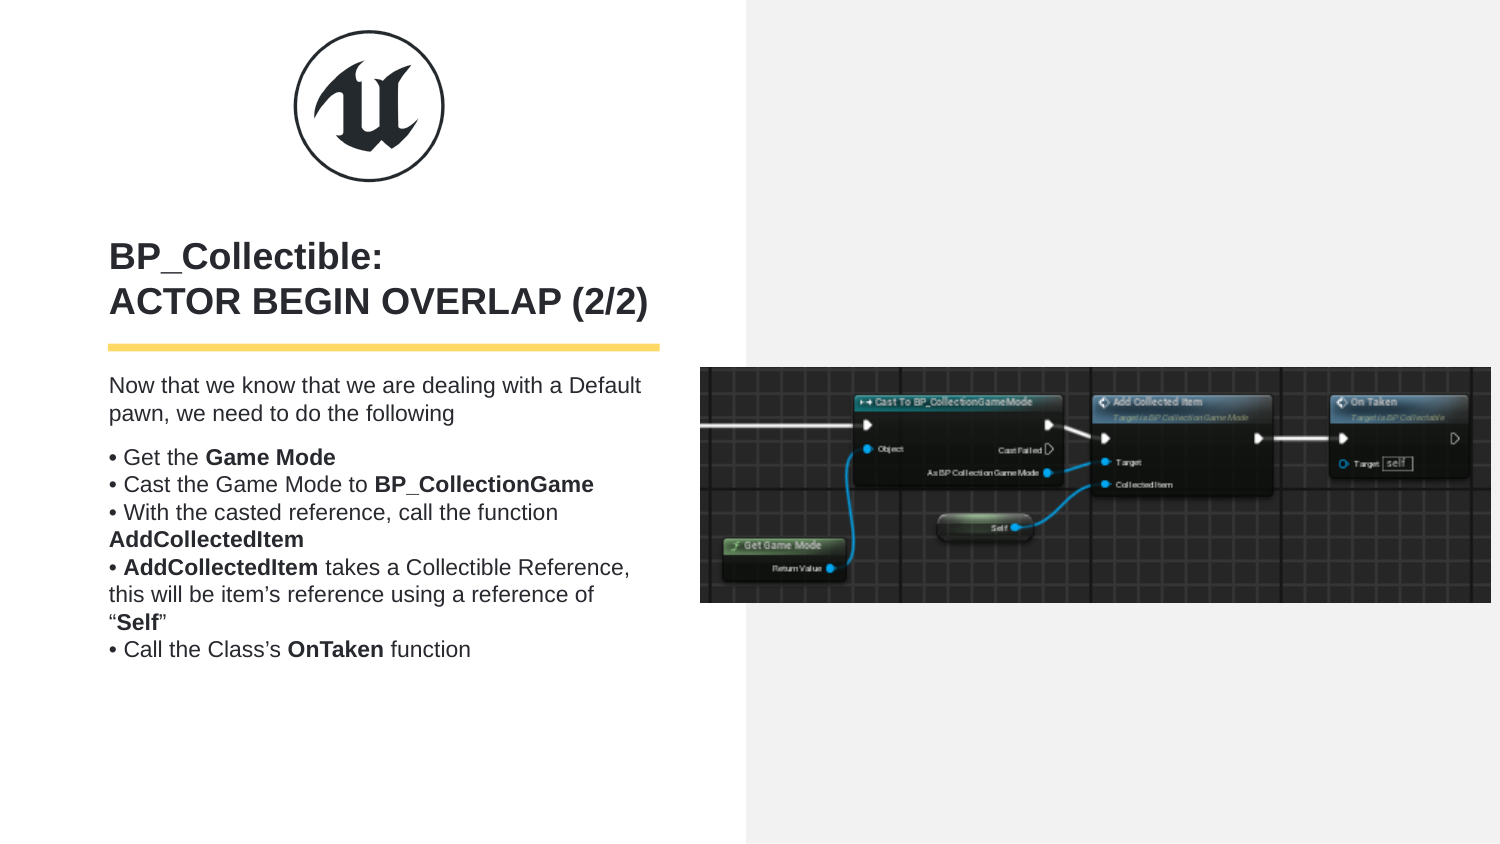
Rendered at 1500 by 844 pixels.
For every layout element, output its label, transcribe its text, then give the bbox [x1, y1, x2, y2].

list Now that we know that we are dealing with a Default pawn, we need to do the following • Get the Game Mode • Cast the Game Mode to BP_CollectionGame • With the casted reference, call the function AddCollectedItem • AddCollectedItem takes a Collectible Reference, this will be item’s reference using a reference of “Self” • Call the Class’s OnTaken function [103, 367, 660, 804]
title BP_Collectible: ACTOR BEGIN OVERLAP (2/2) [103, 56, 660, 325]
picture [699, 367, 1491, 603]
picture [288, 24, 451, 56]
